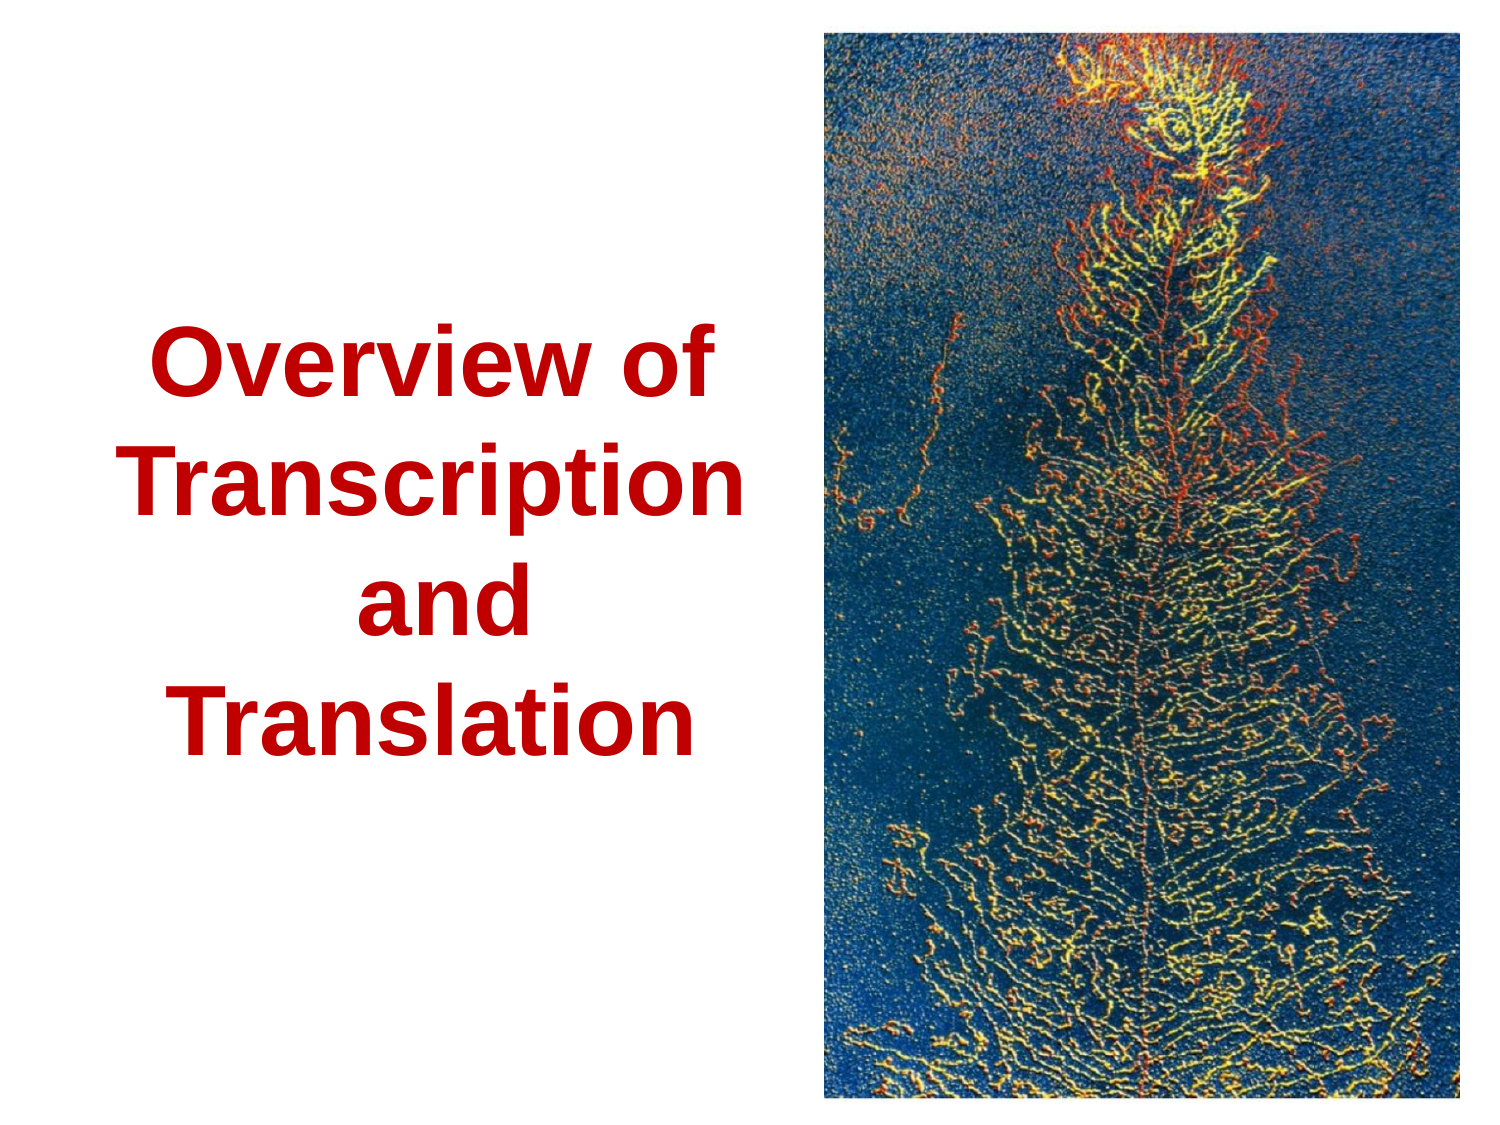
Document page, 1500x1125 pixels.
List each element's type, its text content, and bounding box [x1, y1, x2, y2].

picture [602, 27, 1500, 1104]
text_box Overview of Transcription and Translation [90, 288, 597, 784]
